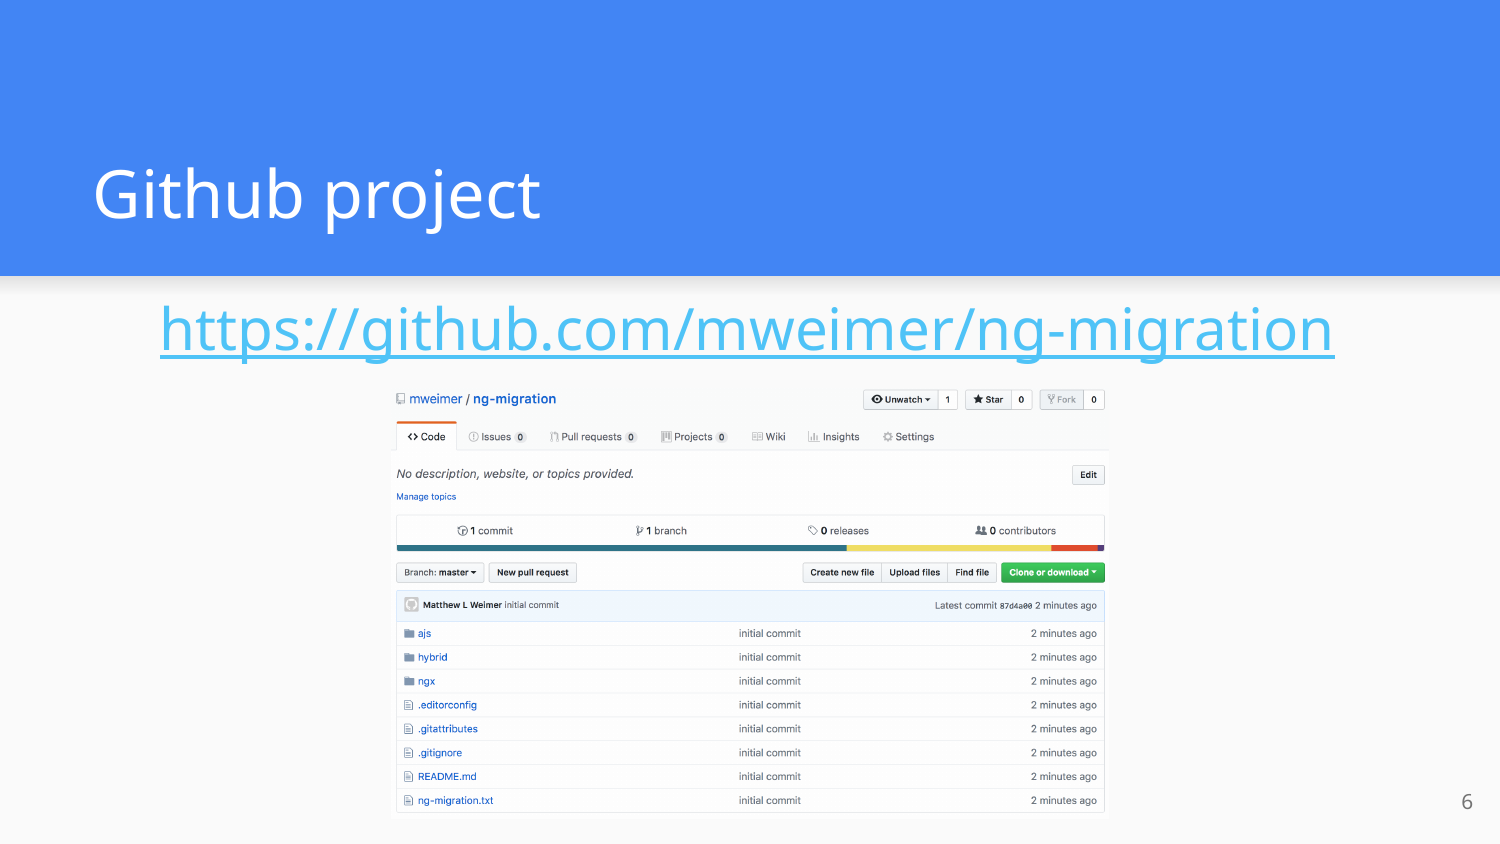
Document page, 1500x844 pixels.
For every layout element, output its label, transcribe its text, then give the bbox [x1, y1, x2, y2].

picture [391, 388, 1109, 819]
slide_number ‹#› [1398, 770, 1489, 835]
title Github project [77, 121, 1427, 248]
list https://github.com/mweimer/ng-migration [144, 264, 1356, 364]
